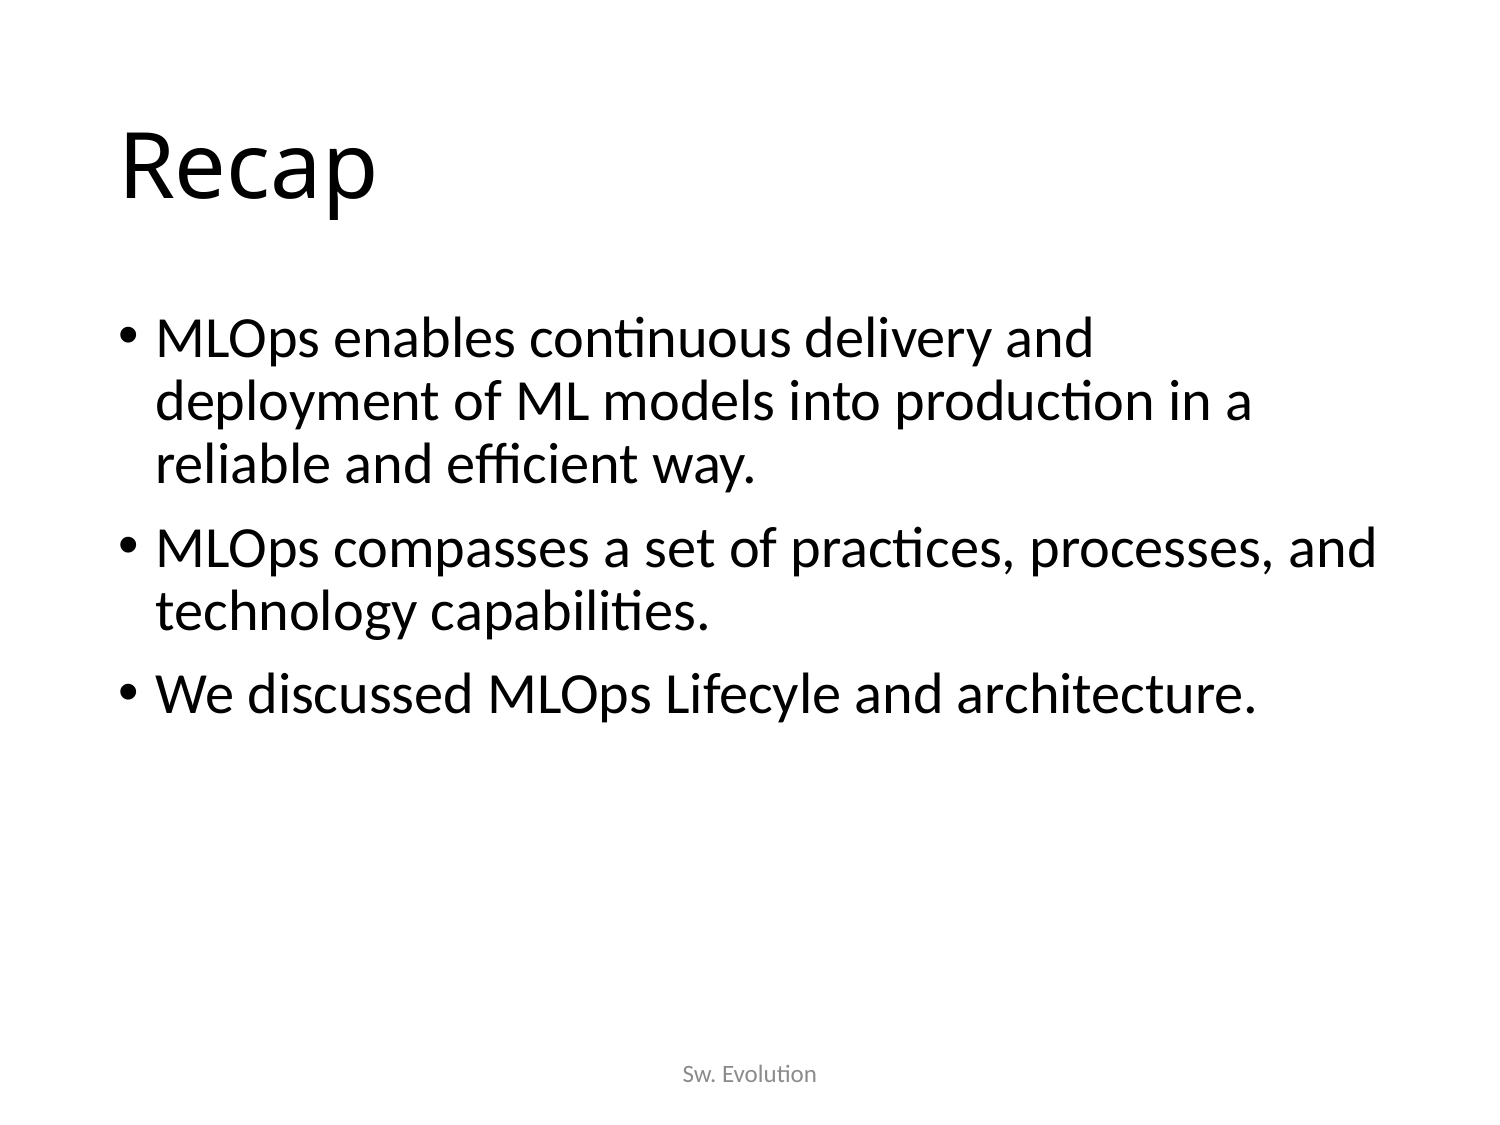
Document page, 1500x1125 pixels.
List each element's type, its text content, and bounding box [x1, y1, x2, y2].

title Recap [103, 59, 1397, 278]
footer Sw. Evolution [496, 1042, 1004, 1103]
list MLOps enables continuous delivery and deployment of ML models into production in a reliable and efficient way. MLOps compasses a set of practices, processes, and technology capabilities. We discussed MLOps Lifecyle and architecture. [103, 299, 1397, 1014]
